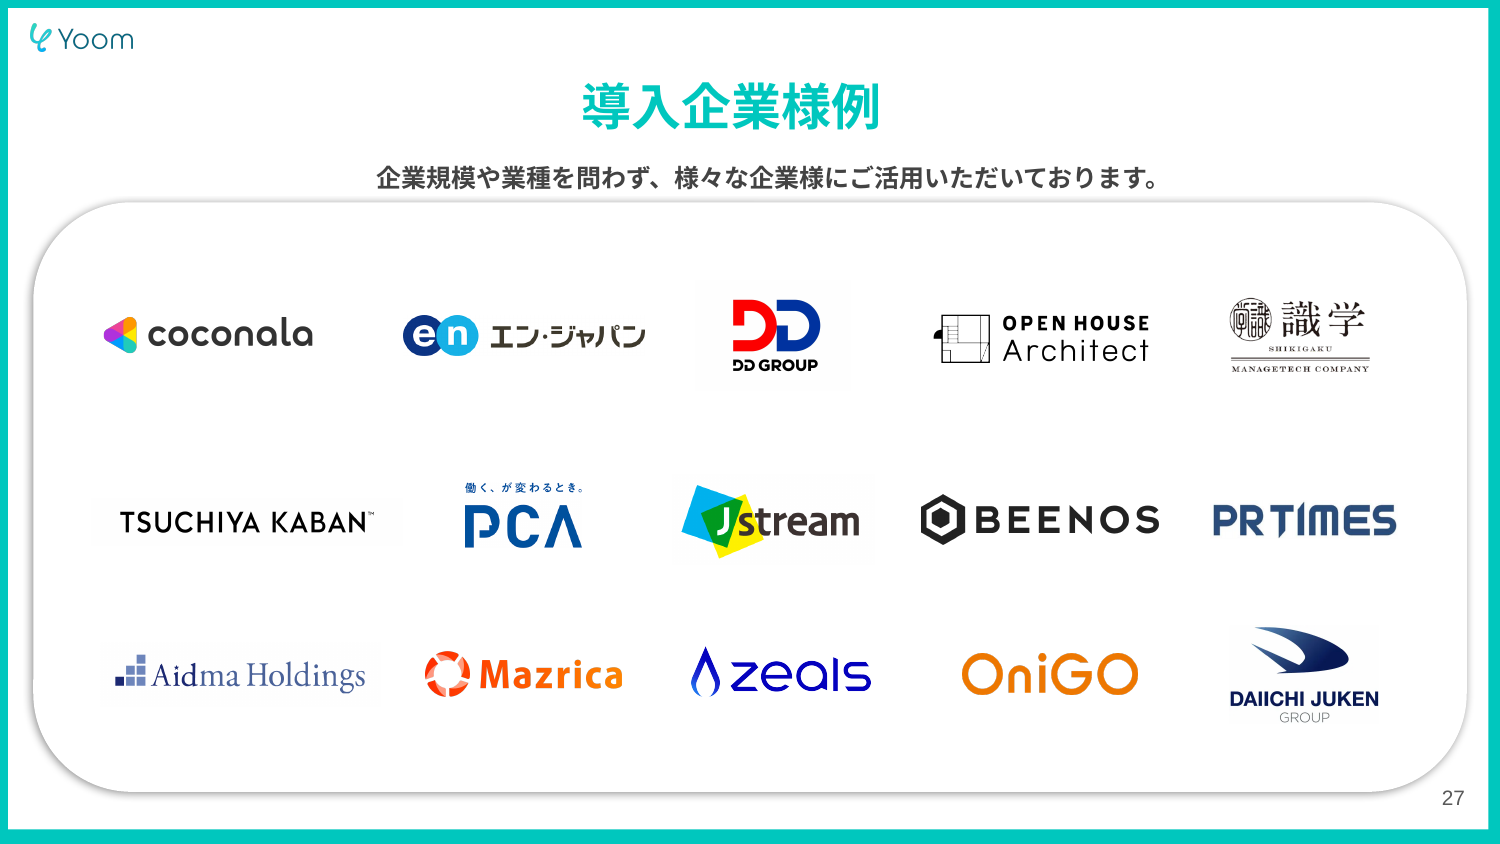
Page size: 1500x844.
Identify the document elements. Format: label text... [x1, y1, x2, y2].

picture [691, 645, 871, 698]
picture [465, 481, 582, 549]
picture [1209, 500, 1398, 539]
picture [962, 653, 1138, 696]
picture [925, 251, 1163, 420]
picture [1228, 624, 1379, 724]
picture [1226, 289, 1373, 382]
text_box 企業規模や業種を問わず、様々な企業様にご活用いただいております。 [91, 142, 1455, 209]
picture [90, 498, 403, 546]
picture [402, 314, 645, 356]
text_box 導入企業様例 [221, 60, 1242, 137]
picture [99, 642, 381, 707]
picture [87, 299, 329, 372]
picture [425, 651, 622, 697]
slide_number ‹#› [1389, 764, 1480, 830]
picture [671, 474, 875, 566]
picture [921, 494, 1159, 546]
picture [695, 280, 851, 391]
text_box [33, 209, 1467, 792]
picture [30, 23, 133, 52]
